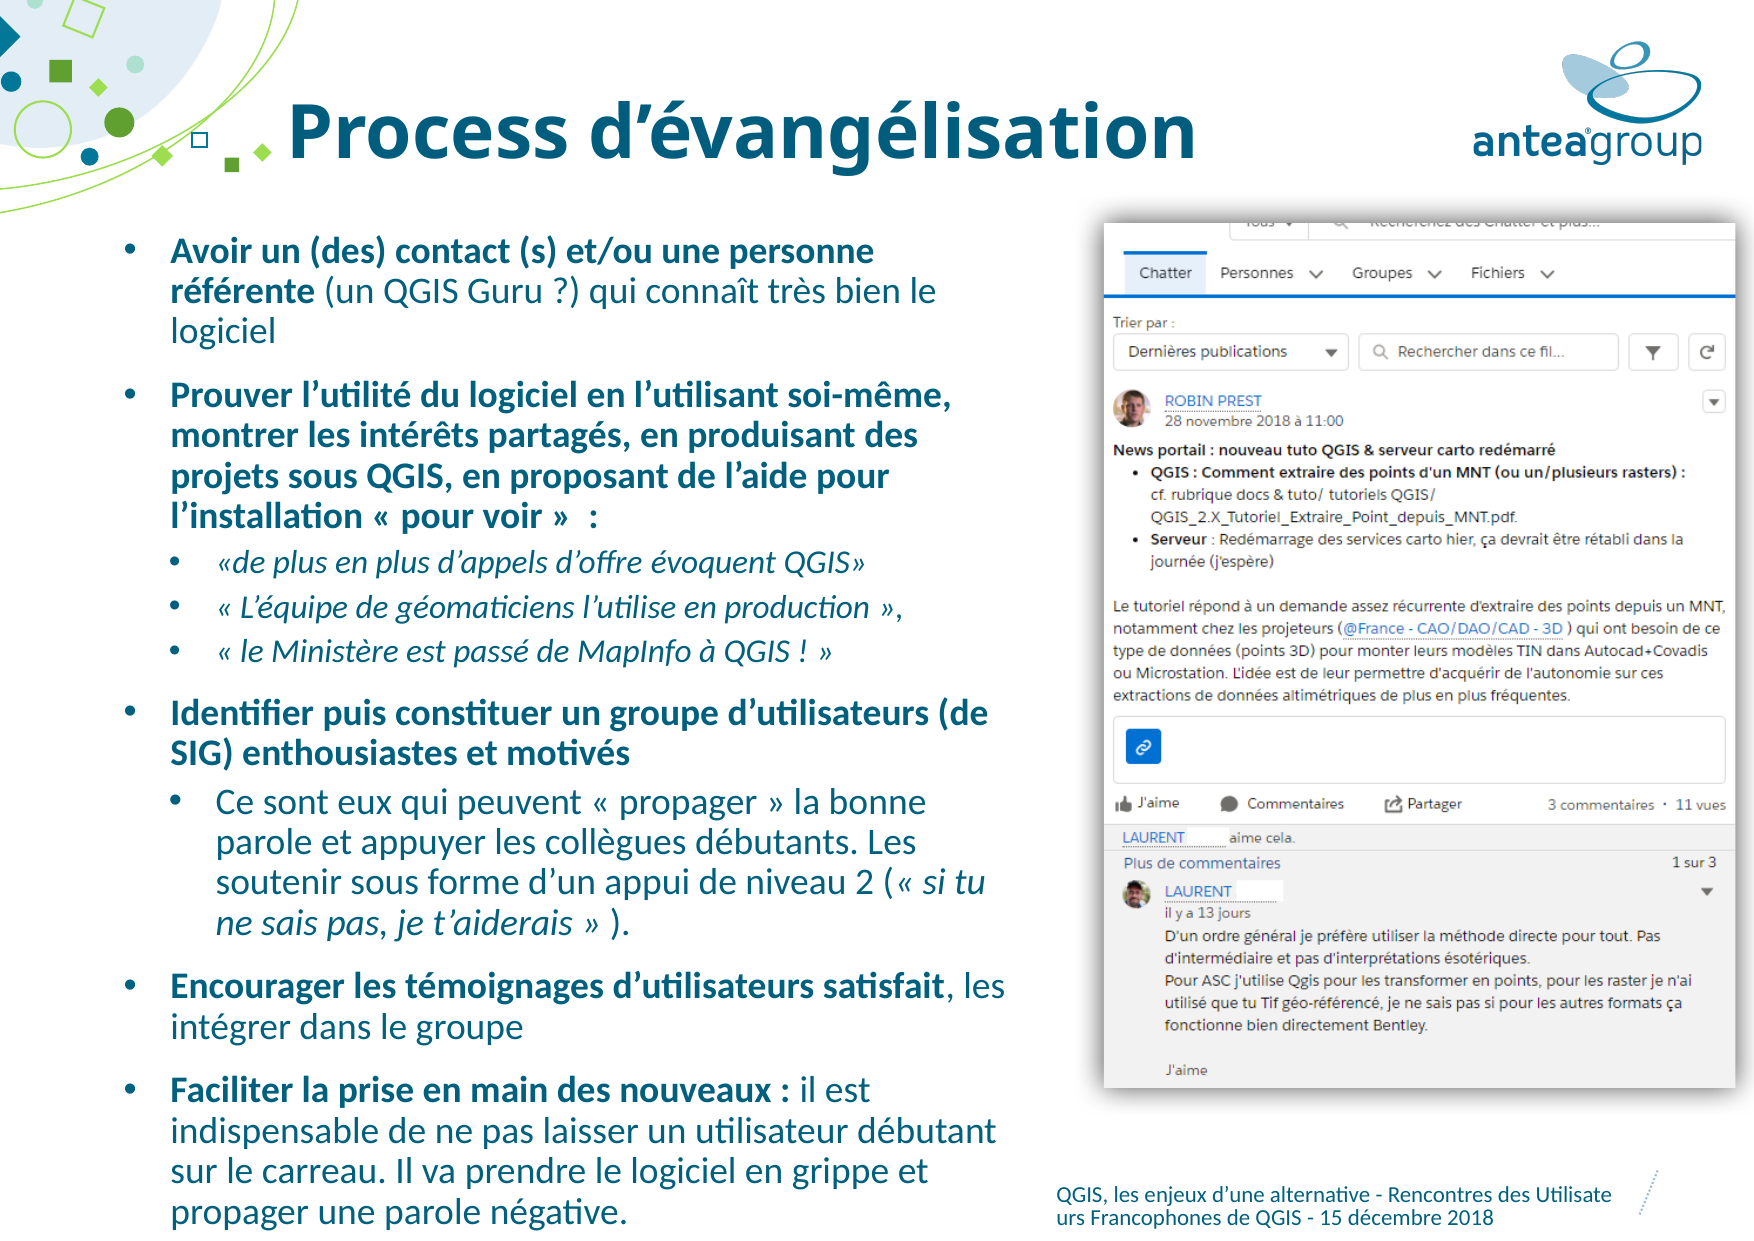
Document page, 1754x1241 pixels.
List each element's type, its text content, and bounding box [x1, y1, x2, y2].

list Avoir un (des) contact (s) et/ou une personne référente (un QGIS Guru ?) qui connaît très bien le logiciel Prouver l’utilité du logiciel en l’utilisant soi-même, montrer les intérêts partagés, en produisant des projets sous QGIS, en proposant de l’aide pour l’installation « pour voir » : «de plus en plus d’appels d’offre évoquent QGIS» « L’équipe de géomaticiens l’utilise en production », « le Ministère est passé de MapInfo à QGIS ! » Identifier puis constituer un groupe d’utilisateurs (de SIG) enthousiastes et motivés Ce sont eux qui peuvent « propager » la bonne parole et appuyer les collègues débutants. Les soutenir sous forme d’un appui de niveau 2 (« si tu ne sais pas, je t’aiderais » ). Encourager les témoignages d’utilisateurs satisfait, les intégrer dans le groupe Faciliter la prise en main des nouveaux : il est indispensable de ne pas laisser un utilisateur débutant sur le carreau. Il va prendre le logiciel en grippe et propager une parole négative. [108, 223, 1042, 1227]
footer QGIS, les enjeux d’une alternative - Rencontres des Utilisateurs Francophones de QGIS - 15 décembre 2018 [1041, 1160, 1634, 1227]
picture [1103, 223, 1736, 1089]
title Process d’évangélisation [271, 86, 1452, 189]
